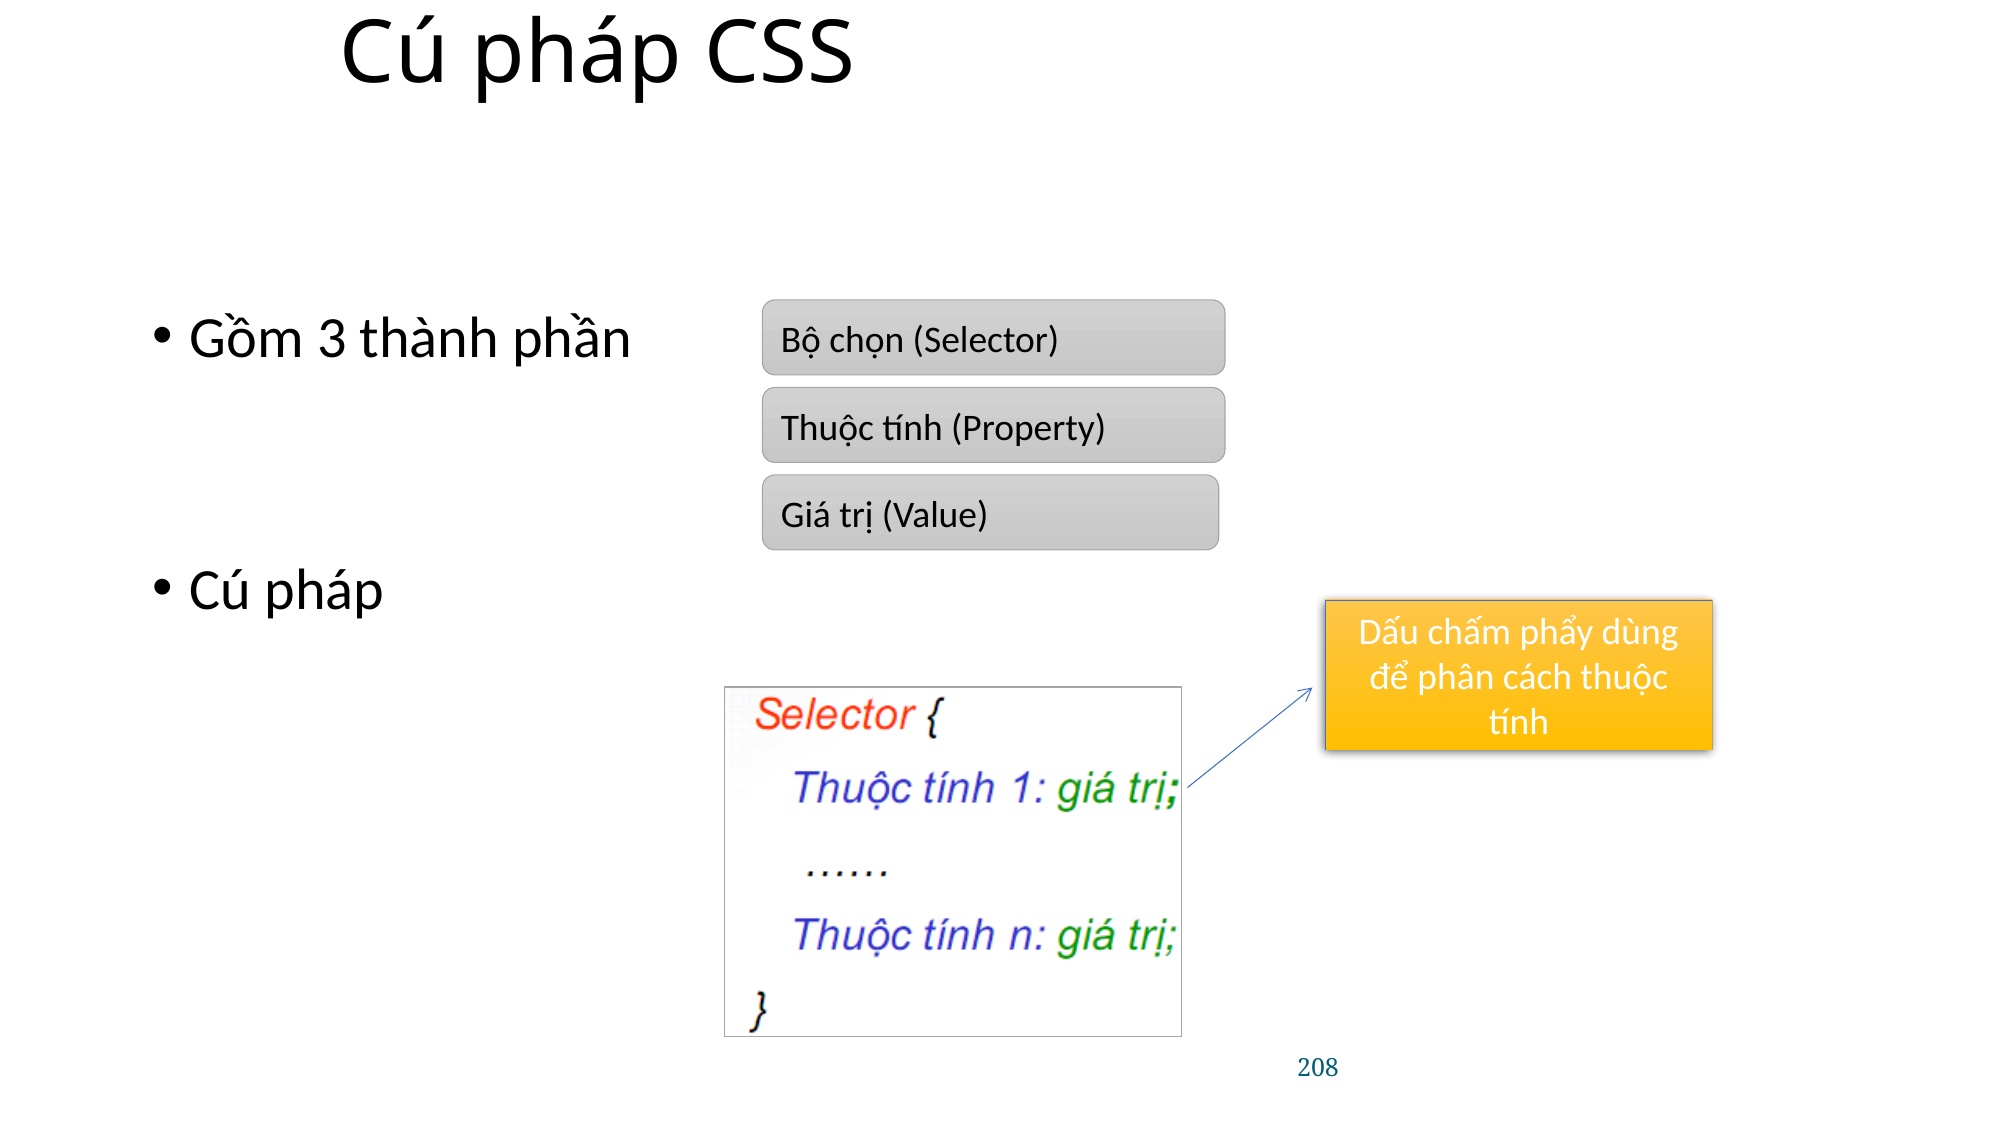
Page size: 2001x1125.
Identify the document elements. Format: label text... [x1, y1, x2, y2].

text_box Giá trị (Value) [761, 474, 1220, 551]
text_box Dấu chấm phẩy dùng để phân cách thuộc tính [1324, 599, 1713, 750]
title Cú pháp CSS [324, 0, 1713, 110]
text_box Thuộc tính (Property) [761, 386, 1226, 463]
list Gồm 3 thành phần Cú pháp [137, 299, 1863, 1014]
picture [724, 687, 1182, 1036]
text_box Bộ chọn (Selector) [761, 299, 1226, 376]
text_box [1187, 687, 1313, 788]
slide_number 208 [968, 1038, 1355, 1099]
